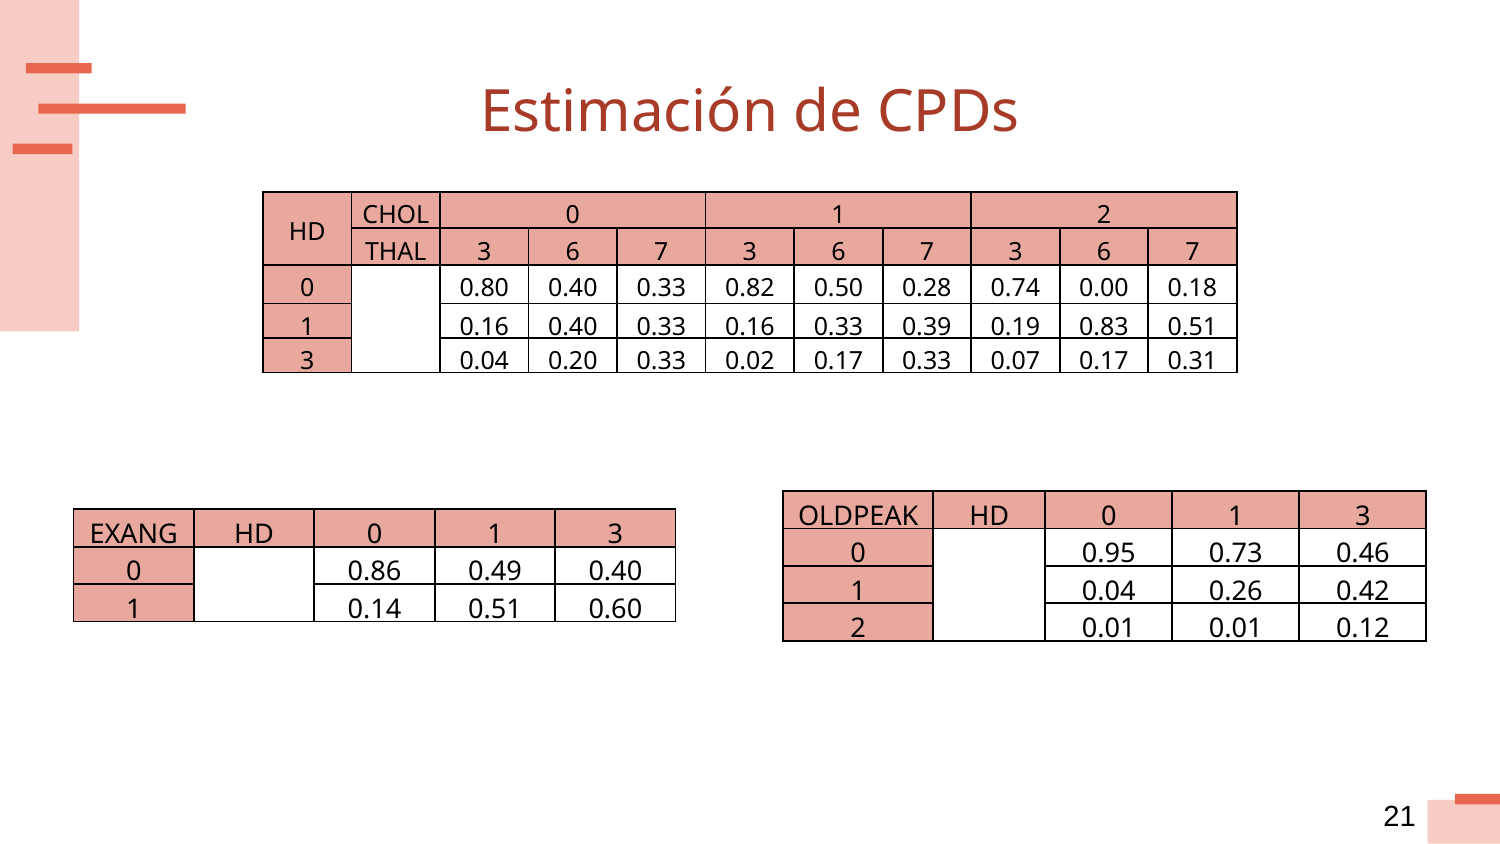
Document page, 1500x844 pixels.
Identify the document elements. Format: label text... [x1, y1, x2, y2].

table_header 3 [1300, 492, 1425, 528]
table_cell 0.51 [436, 585, 554, 621]
table_cell 0.19 [972, 304, 1059, 337]
table_cell 3 [706, 229, 793, 264]
table_cell 0.07 [972, 339, 1059, 372]
table_cell 0.86 [315, 548, 434, 583]
table_cell 0.33 [884, 339, 970, 372]
table_cell 0.31 [1149, 339, 1236, 372]
table_cell 0 [74, 548, 193, 583]
table_cell 0.16 [706, 304, 793, 337]
table_cell 0.02 [706, 339, 793, 372]
table_header 1 [706, 193, 970, 227]
table_cell 0.26 [1173, 567, 1298, 602]
table_header HD [264, 193, 351, 264]
table_header 2 [972, 193, 1236, 227]
table_cell 0.12 [1300, 604, 1425, 640]
table_cell 7 [618, 229, 705, 264]
table_cell 0.60 [556, 585, 675, 621]
table_cell 0.01 [1173, 604, 1298, 640]
table_cell 1 [784, 567, 932, 602]
table_header HD [934, 492, 1044, 528]
table_cell 0 [264, 266, 351, 303]
table_cell [195, 548, 313, 621]
table_cell 3 [264, 339, 351, 372]
table_header 0 [315, 510, 434, 546]
table_header 3 [556, 510, 675, 546]
table_cell 0.40 [529, 266, 616, 303]
table_cell 0.74 [972, 266, 1059, 303]
table_cell 0.33 [618, 339, 705, 372]
table_cell 0.40 [556, 548, 675, 583]
table_cell 0.73 [1173, 529, 1298, 565]
table_cell 0.01 [1046, 604, 1171, 640]
table_cell 0.42 [1300, 567, 1425, 602]
table_cell 0.16 [441, 304, 528, 337]
table_cell 0.50 [795, 266, 882, 303]
table_cell 0.82 [706, 266, 793, 303]
table_header HD [195, 510, 313, 546]
table_cell 1 [264, 304, 351, 337]
table_cell 0.95 [1046, 529, 1171, 565]
table_cell 0.46 [1300, 529, 1425, 565]
title Estimación de CPDs [124, 61, 1376, 156]
table_cell 0.14 [315, 585, 434, 621]
table_cell 0.00 [1061, 266, 1147, 303]
table_cell 0.33 [618, 304, 705, 337]
table_cell 0.49 [436, 548, 554, 583]
table_cell 7 [884, 229, 970, 264]
table_cell 0.28 [884, 266, 970, 303]
table_cell 0.51 [1149, 304, 1236, 337]
table_cell 6 [1061, 229, 1147, 264]
table_cell 0.17 [1061, 339, 1147, 372]
table_cell 0.33 [618, 266, 705, 303]
table_header 0 [441, 193, 705, 227]
table_cell 2 [784, 604, 932, 640]
table_cell 0.20 [529, 339, 616, 372]
table_cell 6 [529, 229, 616, 264]
table_cell 0.18 [1149, 266, 1236, 303]
table_cell 3 [972, 229, 1059, 264]
table_cell 0.04 [441, 339, 528, 372]
table_cell 3 [441, 229, 528, 264]
table_cell 0.40 [529, 304, 616, 337]
table_cell [352, 266, 439, 372]
table_cell 0.17 [795, 339, 882, 372]
text_box 21 [1368, 790, 1500, 841]
table_header 1 [436, 510, 554, 546]
table_cell THAL [352, 229, 439, 264]
table_header OLDPEAK [784, 492, 932, 528]
table_cell 1 [74, 585, 193, 621]
table_cell 0.39 [884, 304, 970, 337]
table_cell 0.04 [1046, 567, 1171, 602]
table_cell 0.80 [441, 266, 528, 303]
table_cell 7 [1149, 229, 1236, 264]
table_header EXANG [74, 510, 193, 546]
table_cell 0 [784, 529, 932, 565]
table_header CHOL [352, 193, 439, 227]
table_cell 0.33 [795, 304, 882, 337]
table_header 1 [1173, 492, 1298, 528]
table_cell 0.83 [1061, 304, 1147, 337]
table_header 0 [1046, 492, 1171, 528]
table_cell 6 [795, 229, 882, 264]
table_cell [934, 529, 1044, 640]
